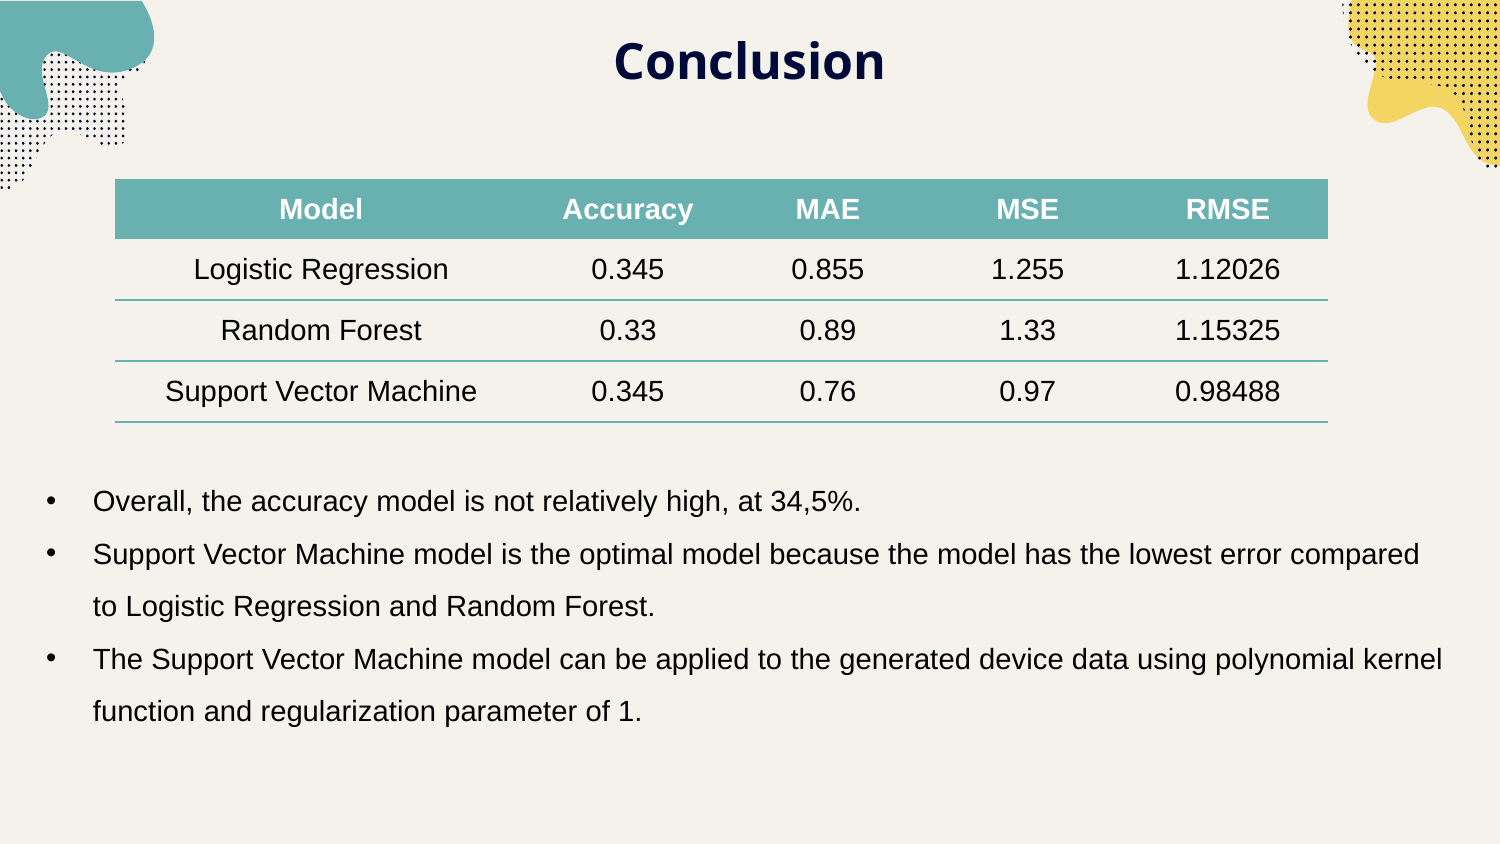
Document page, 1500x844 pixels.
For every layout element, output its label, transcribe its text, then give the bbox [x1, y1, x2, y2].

table_cell 0.33 [528, 301, 728, 360]
table_cell 0.89 [728, 301, 928, 360]
text_box Overall, the accuracy model is not relatively high, at 34,5%. Support Vector Machine model is the optimal model because the model has the lowest error compared to Logistic Regression and Random Forest. The Support Vector Machine model can be applied to the generated device data using polynomial kernel function and regularization parameter of 1. [31, 457, 1469, 735]
table_cell Support Vector Machine [115, 362, 528, 421]
table_cell Random Forest [115, 301, 528, 360]
table_cell Logistic Regression [115, 239, 528, 299]
table_cell 0.855 [728, 239, 928, 299]
table_header MAE [728, 179, 928, 239]
table_cell 1.255 [928, 239, 1128, 299]
table_cell 0.98488 [1128, 362, 1328, 421]
table_header Accuracy [528, 179, 728, 239]
table_cell 0.345 [528, 362, 728, 421]
table_cell 0.345 [528, 239, 728, 299]
table_cell 1.33 [928, 301, 1128, 360]
table_cell 1.15325 [1128, 301, 1328, 360]
table_cell 0.76 [728, 362, 928, 421]
text_box Conclusion [508, 14, 992, 92]
table_cell 1.12026 [1128, 239, 1328, 299]
table_header Model [115, 179, 528, 239]
table_header MSE [928, 179, 1128, 239]
table_cell 0.97 [928, 362, 1128, 421]
table_header RMSE [1128, 179, 1328, 239]
